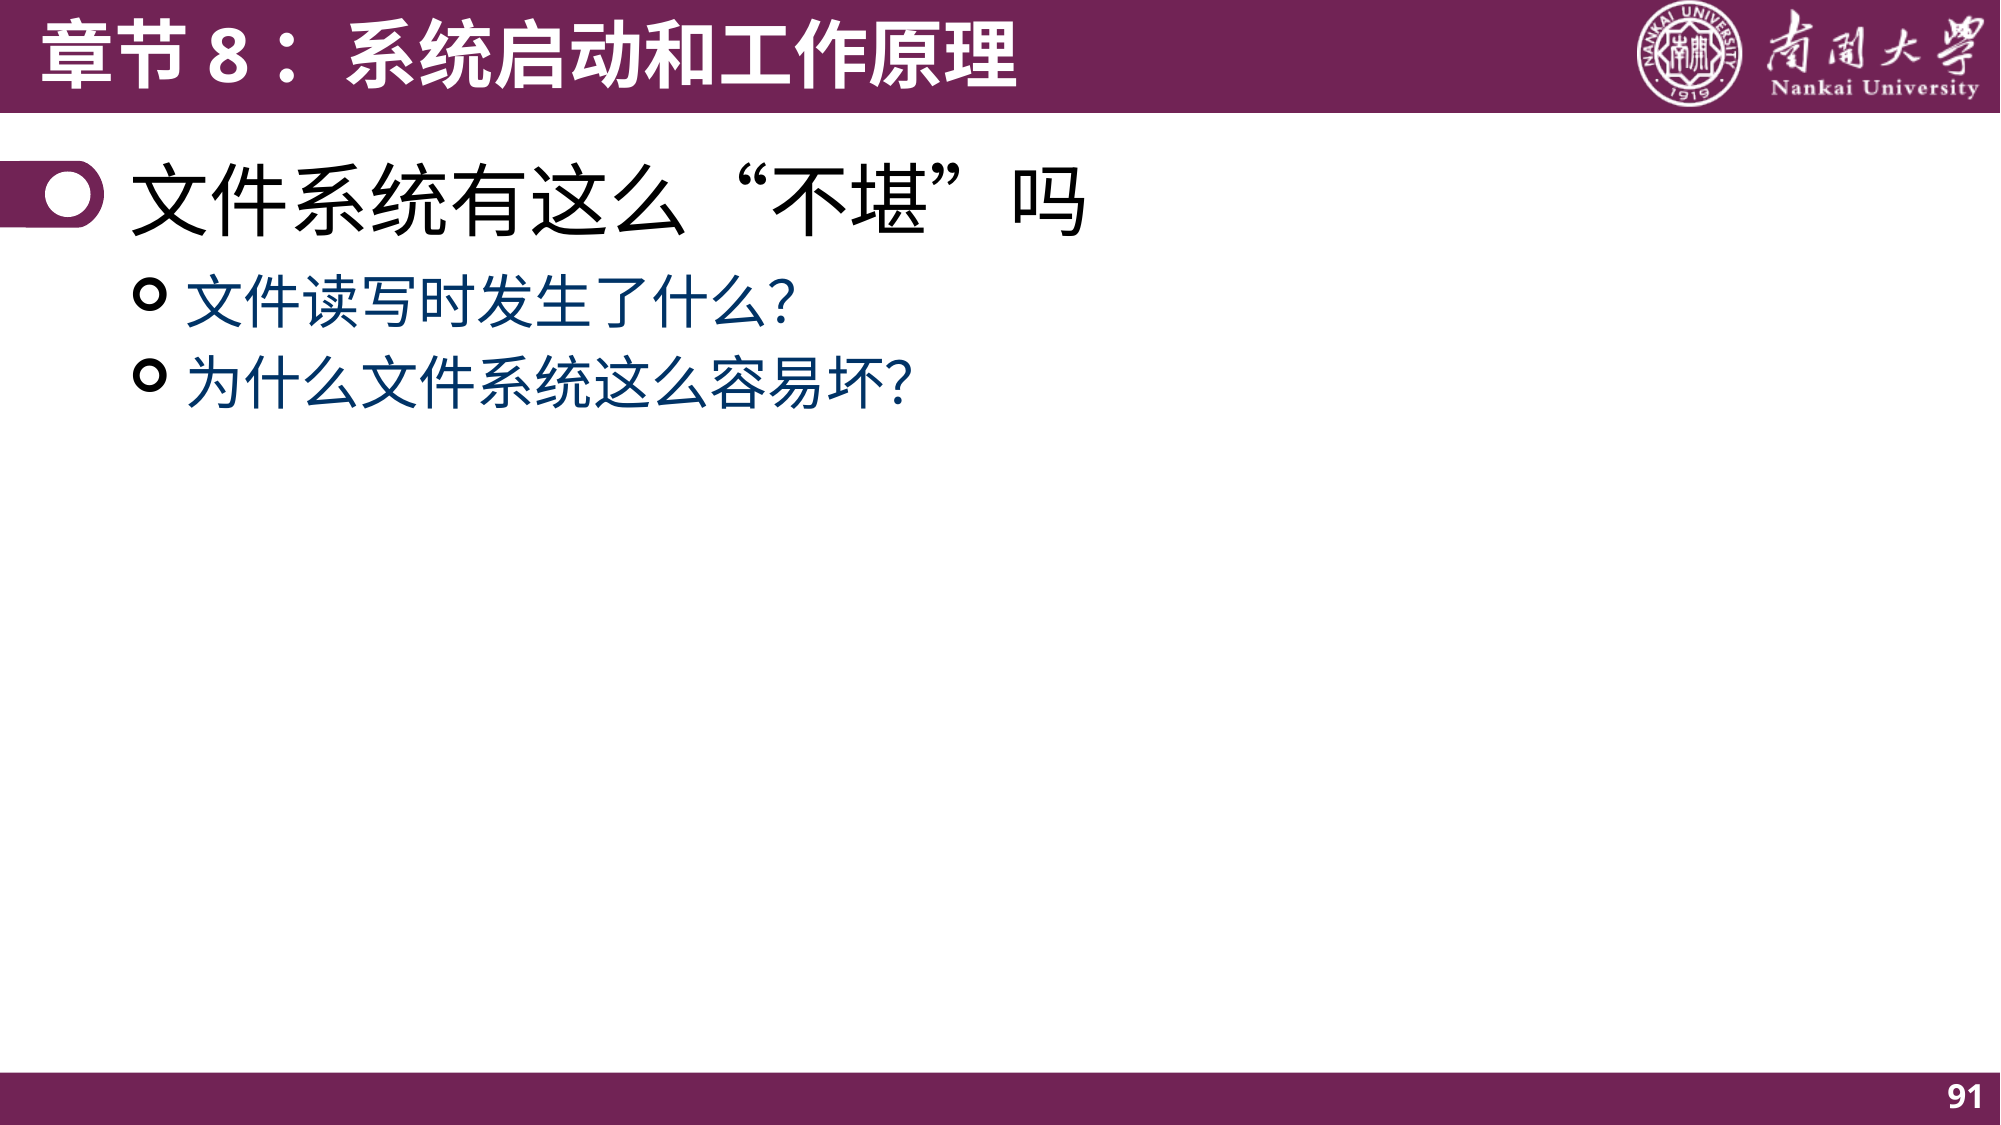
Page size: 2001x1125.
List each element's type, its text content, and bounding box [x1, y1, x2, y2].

title 文件系统有这么“不堪”吗 [114, 143, 1886, 255]
slide_number 91 [1550, 1070, 2000, 1125]
list 文件读写时发生了什么？ 为什么文件系统这么容易坏？ [114, 257, 1886, 972]
picture [1637, 0, 2001, 110]
